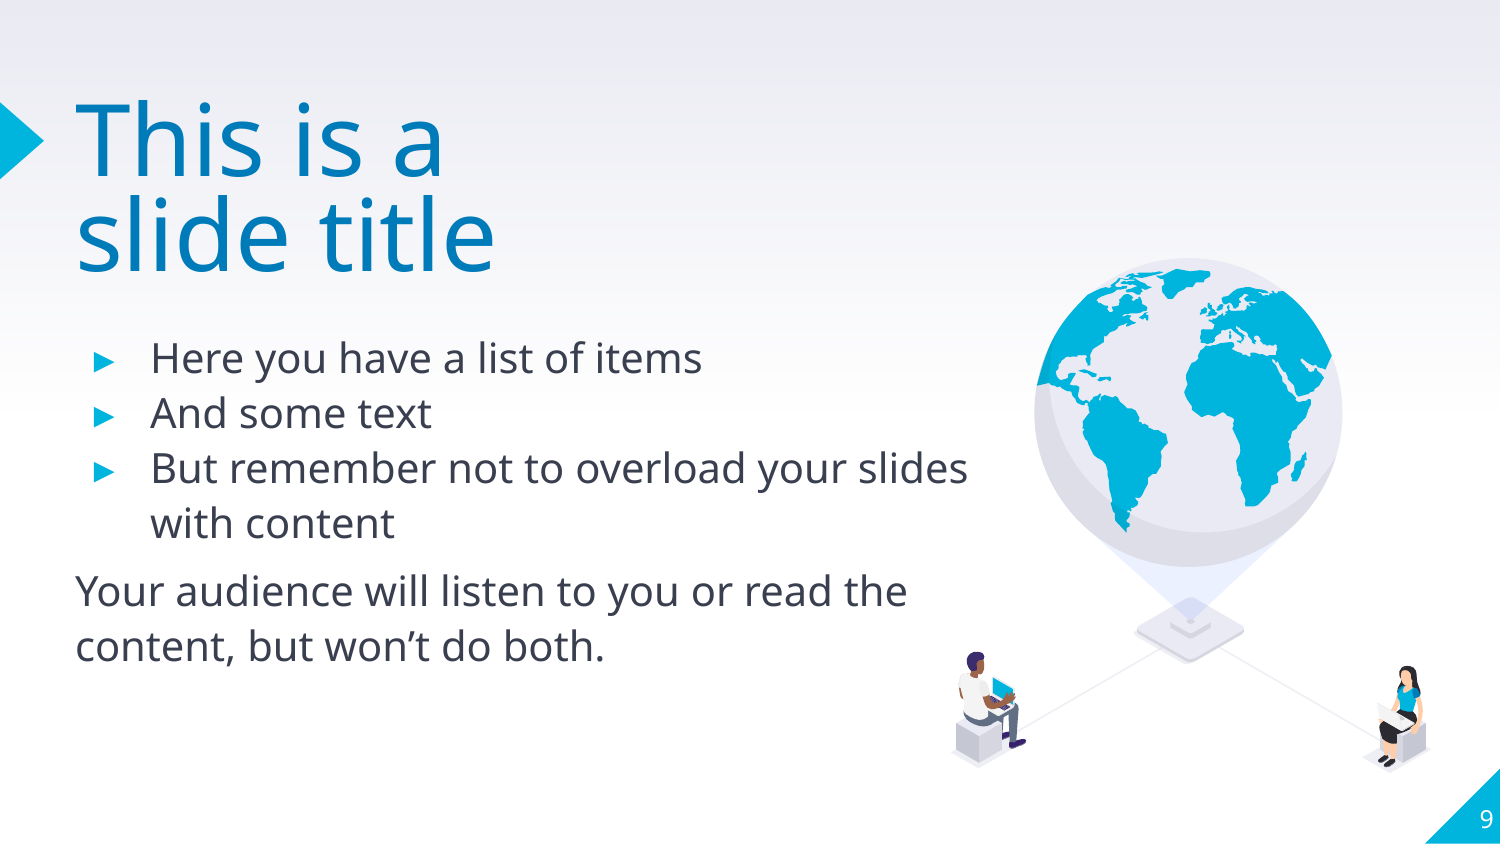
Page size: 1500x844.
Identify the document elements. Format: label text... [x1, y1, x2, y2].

slide_number 9 [1418, 760, 1494, 838]
title This is a slide title [75, 99, 1001, 277]
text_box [950, 257, 1432, 774]
list Here you have a list of items And some text But remember not to overload your slides with content Your audience will listen to you or read the content, but won’t do both. [75, 327, 945, 761]
